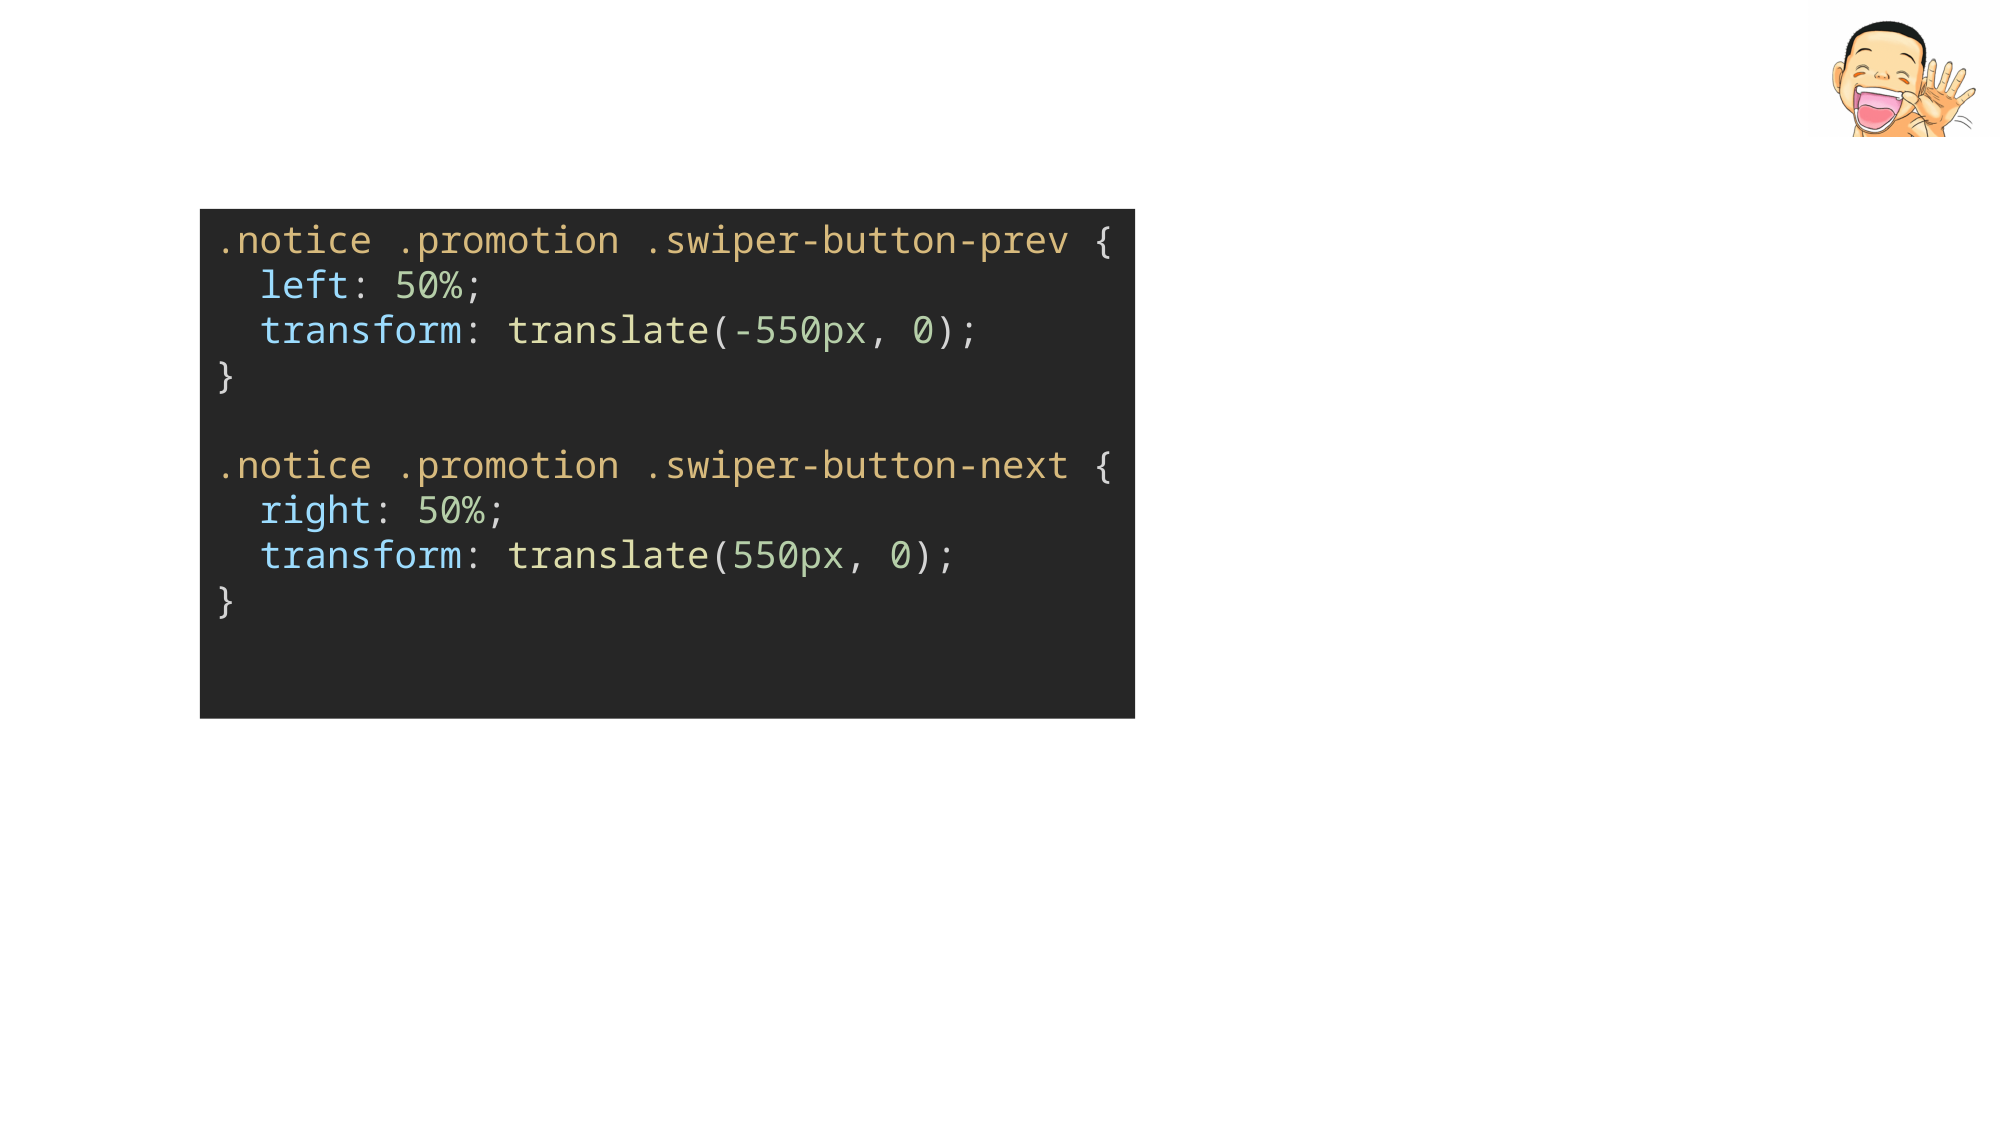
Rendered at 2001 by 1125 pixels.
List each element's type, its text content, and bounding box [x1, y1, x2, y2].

picture [1808, 0, 2000, 137]
text_box .notice .promotion .swiper-button-prev { left: 50%; transform: translate(-550px, 0); } .notice .promotion .swiper-button-next { right: 50%; transform: translate(550px, 0); } [199, 208, 1136, 719]
